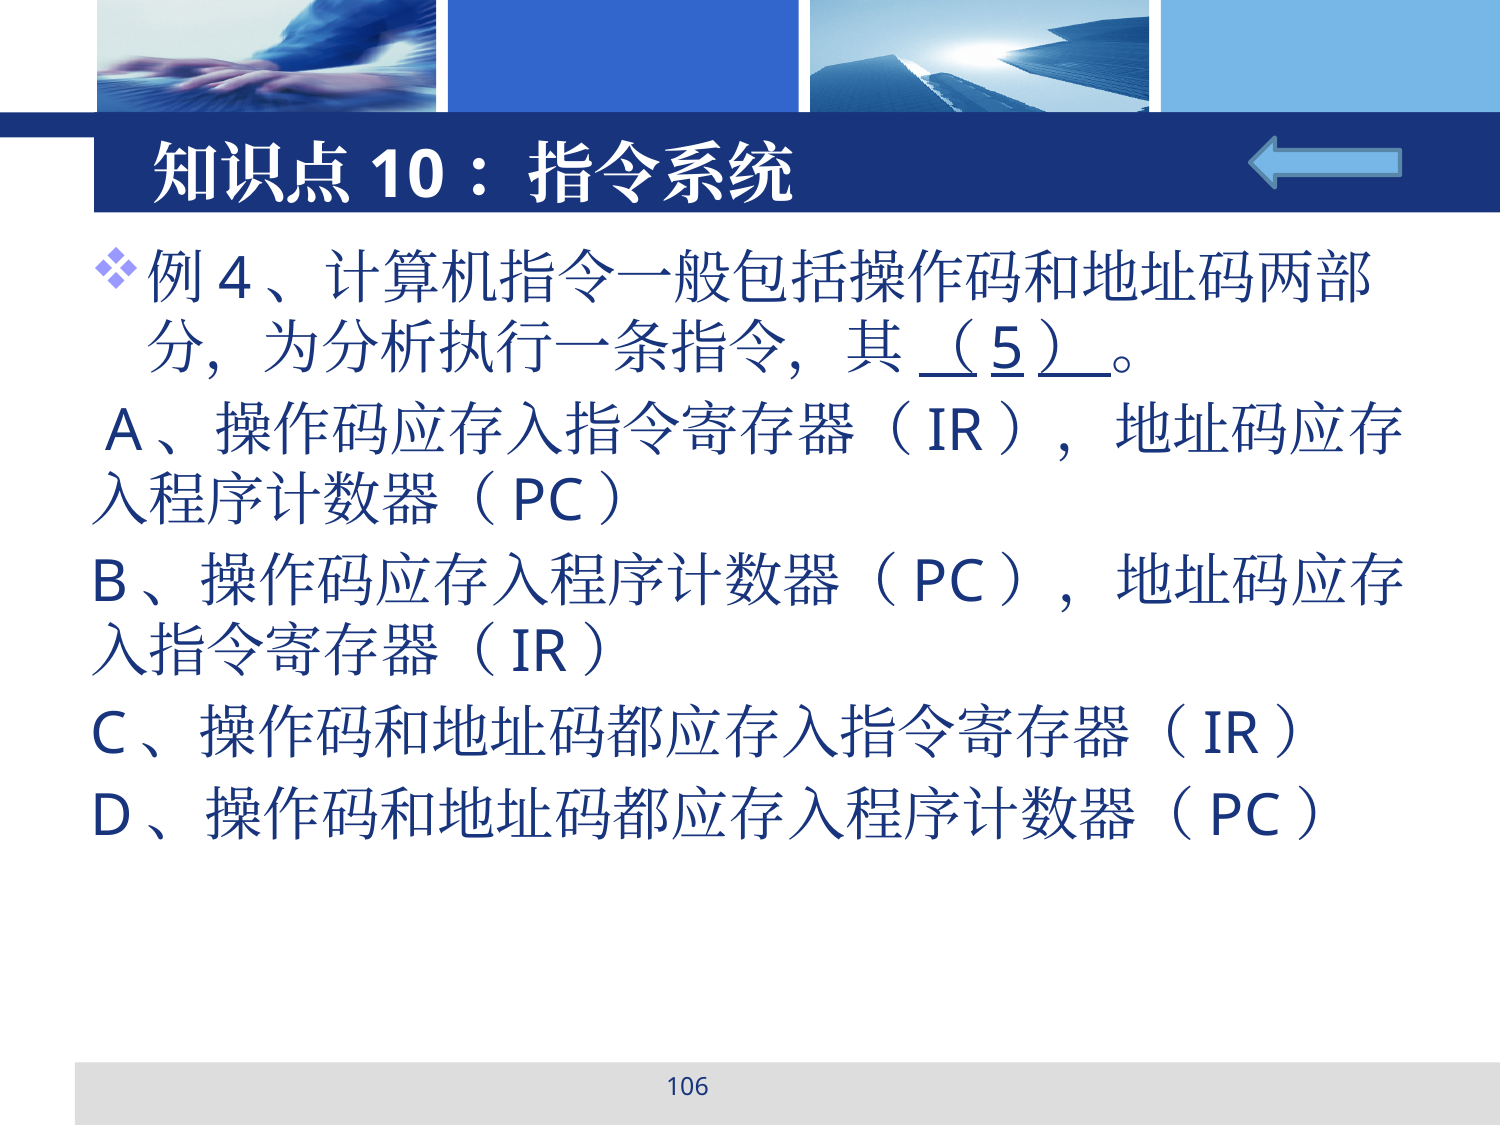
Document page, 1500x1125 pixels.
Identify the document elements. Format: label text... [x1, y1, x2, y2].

picture [810, 1, 1150, 112]
list 例4、计算机指令一般包括操作码和地址码两部分，为分析执行一条指令，其 （5） 。 A、操作码应存入指令寄存器（IR），地址码应存入程序计数器（PC） B、操作码应存入程序计数器（PC），地址码应存入指令寄存器（IR） C、操作码和地址码都应存入指令寄存器（IR） D、操作码和地址码都应存入程序计数器（PC） [75, 232, 1425, 1034]
text_box [1247, 135, 1403, 190]
slide_number 106 [512, 1062, 863, 1116]
picture [97, 1, 437, 112]
title 知识点10：指令系统 [137, 125, 1488, 218]
